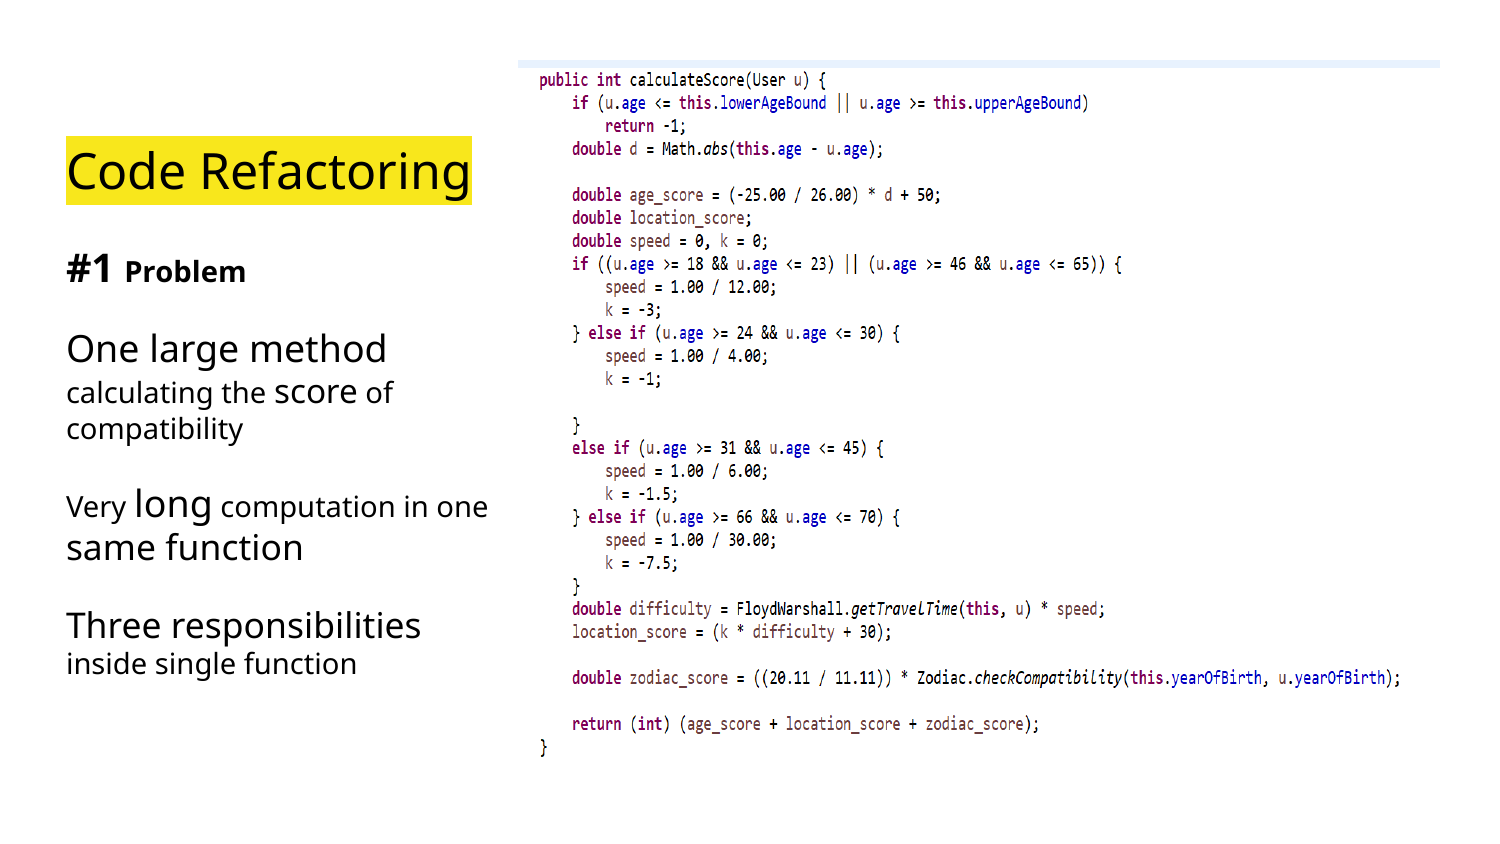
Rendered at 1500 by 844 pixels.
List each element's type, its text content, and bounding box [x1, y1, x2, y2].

picture [518, 60, 1440, 766]
title Code Refactoring [51, 91, 512, 216]
list #1 Problem One large method calculating the score of compatibility Very long computation in one same function Three responsibilities inside single function [51, 227, 512, 750]
